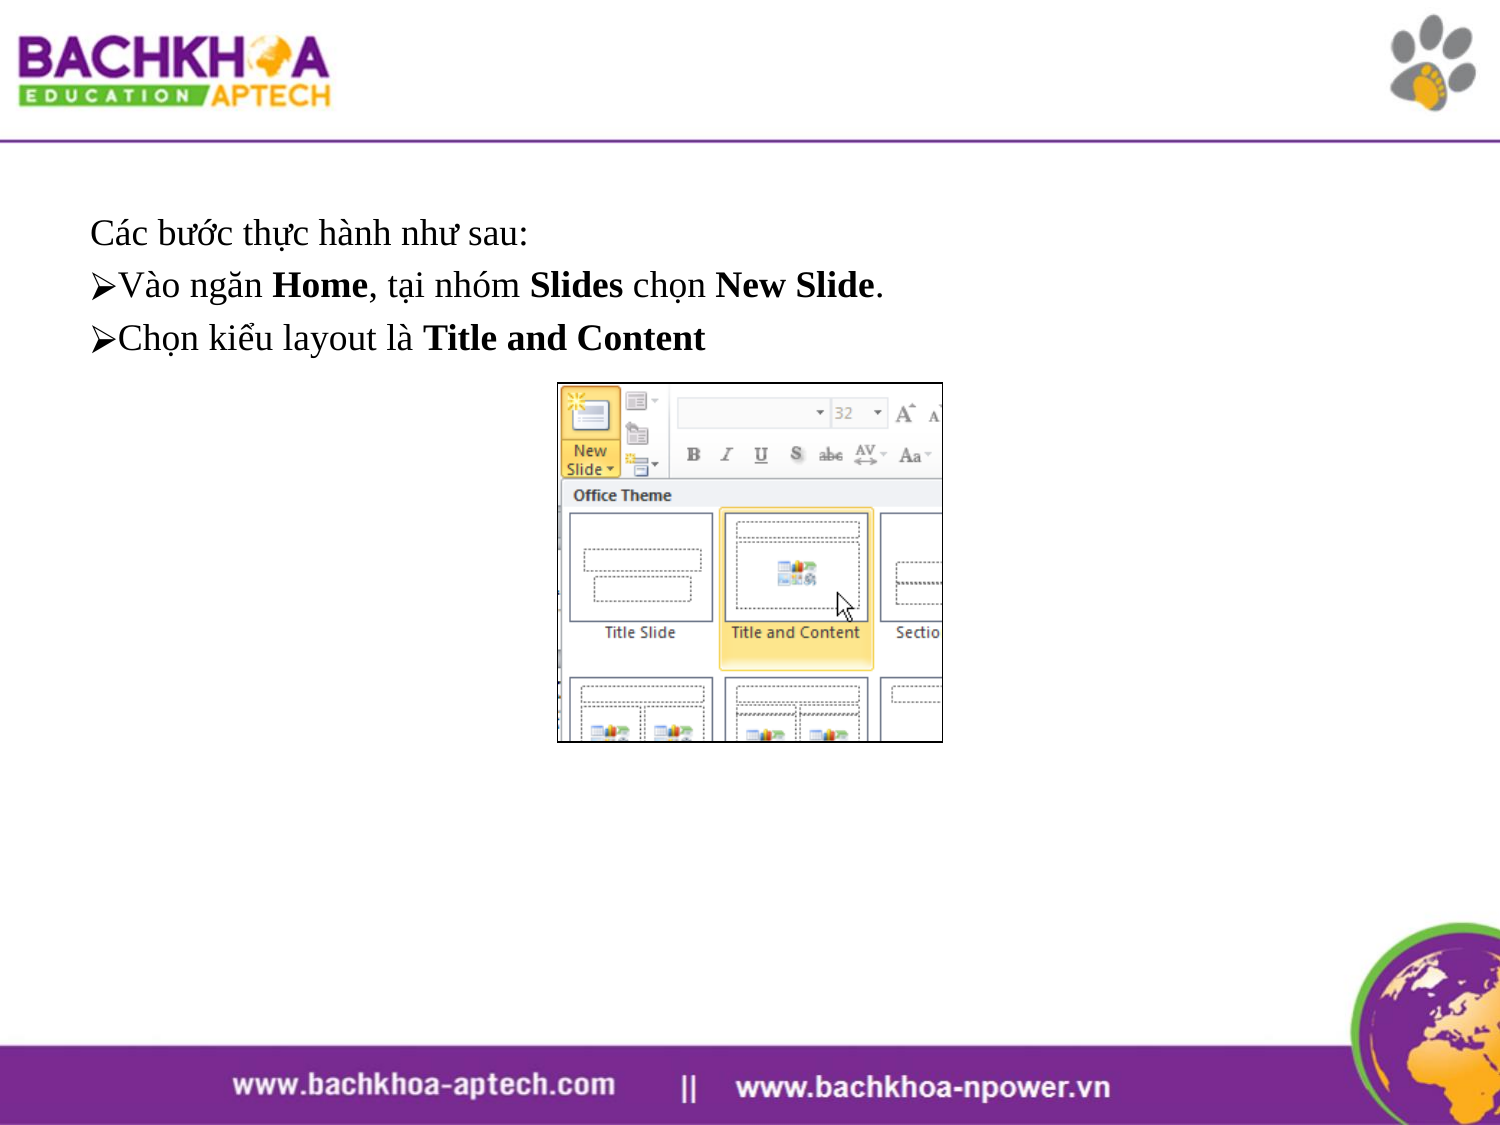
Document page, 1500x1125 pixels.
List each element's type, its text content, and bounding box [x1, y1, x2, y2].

list Các bước thực hành như sau: Vào ngăn Home, tại nhóm Slides chọn New Slide. Chọn kiểu layout là Title and Content [75, 200, 1425, 943]
picture [0, 0, 1500, 1125]
